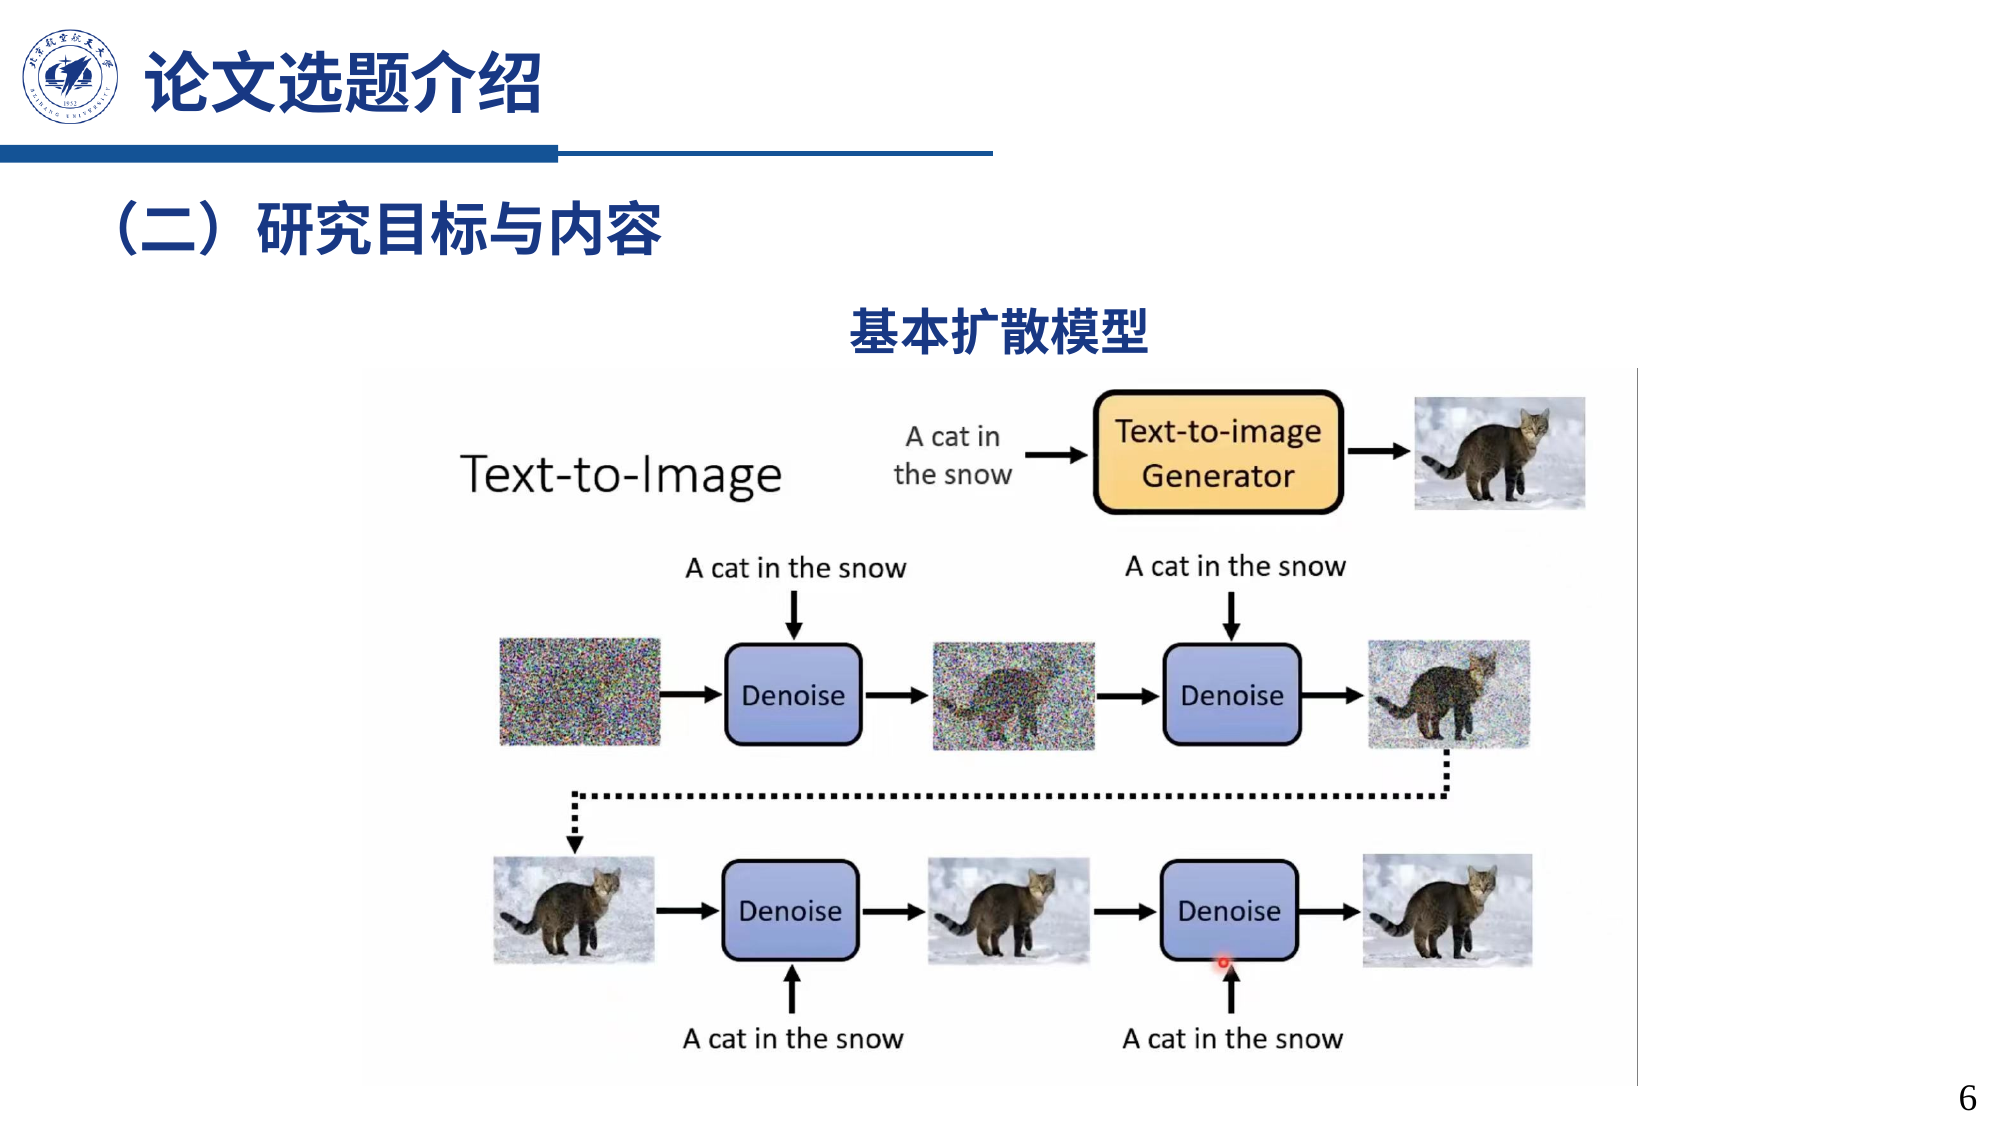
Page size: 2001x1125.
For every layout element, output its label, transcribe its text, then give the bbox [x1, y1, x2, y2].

text_box 论文选题介绍 [129, 33, 2000, 129]
picture [362, 368, 1638, 1086]
picture [16, 23, 124, 130]
text_box 基本扩散模型 [340, 293, 1660, 368]
text_box 6 [1943, 1065, 2000, 1125]
text_box （二）研究目标与内容 [66, 184, 1385, 270]
